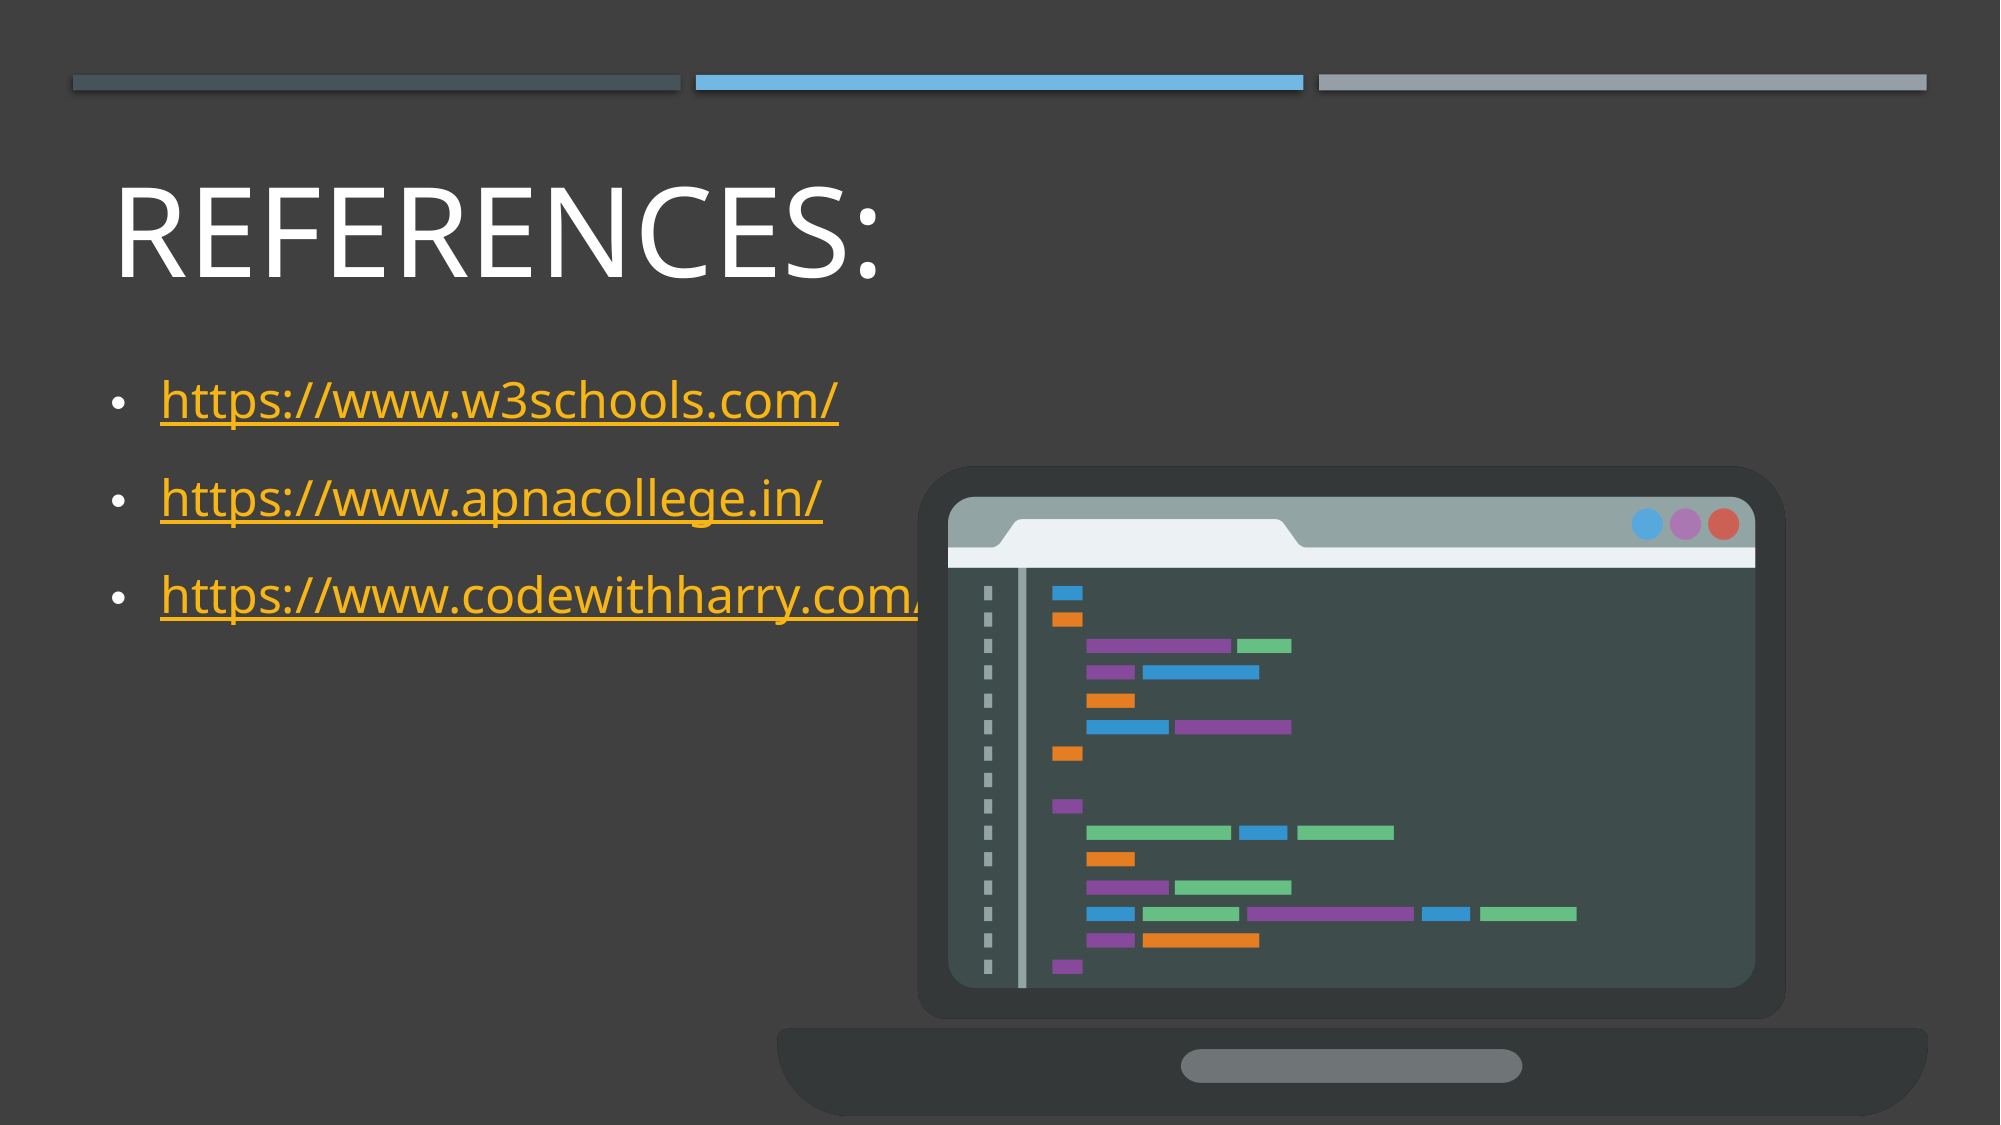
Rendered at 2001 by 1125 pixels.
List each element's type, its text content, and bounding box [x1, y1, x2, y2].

list https://www.w3schools.com/ https://www.apnacollege.in/ https://www.codewithharry.com/ [95, 198, 1905, 795]
title References: [95, 115, 1905, 198]
picture [777, 466, 1928, 1117]
